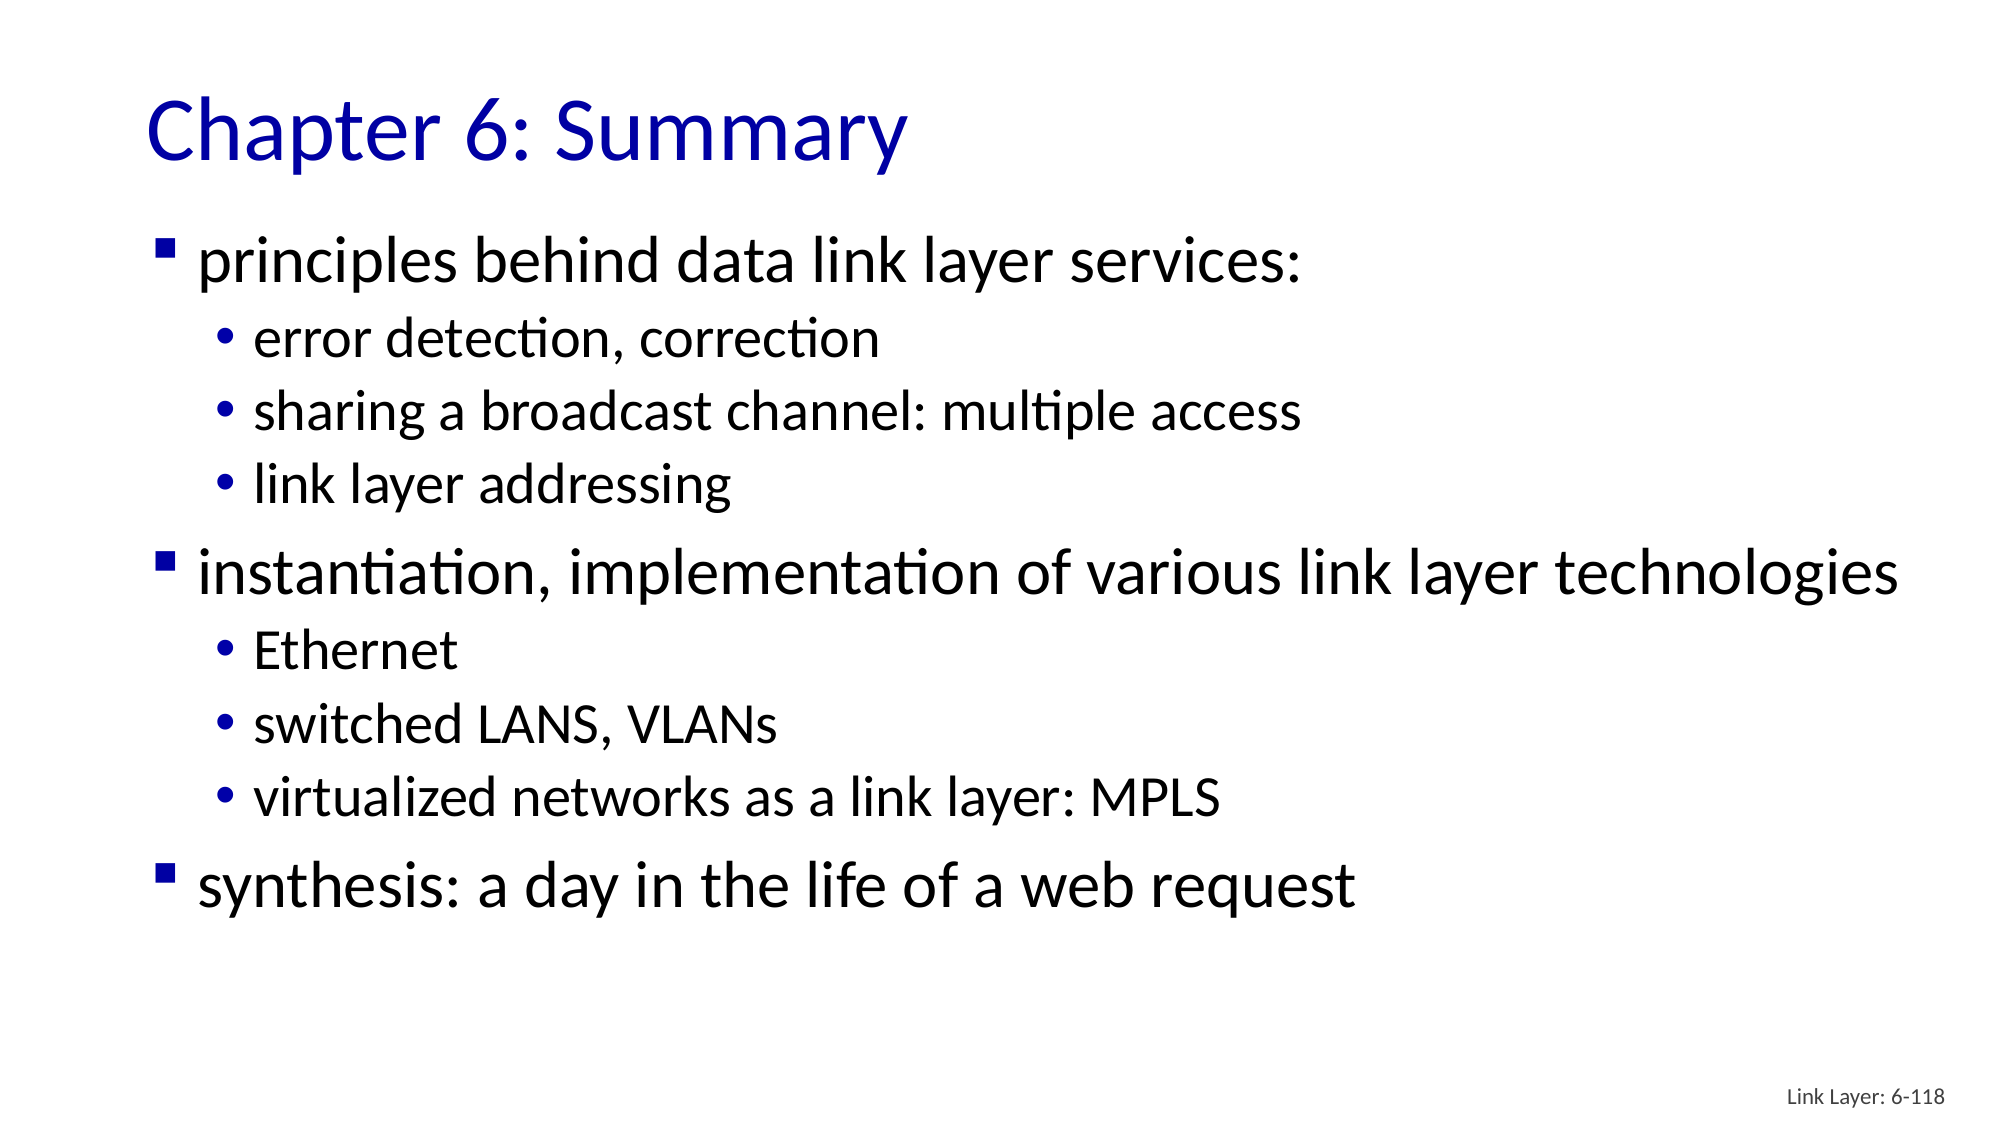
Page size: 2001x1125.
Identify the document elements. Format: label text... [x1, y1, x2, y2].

title Chapter 6: Summary [131, 57, 1857, 205]
text_box principles behind data link layer services: error detection, correction sharing a broadcast channel: multiple access link layer addressing instantiation, implementation of various link layer technologies Ethernet switched LANS, VLANs virtualized networks as a link layer: MPLS synthesis: a day in the life of a web request [124, 217, 2000, 980]
slide_number Link Layer: 6-118 [1510, 1065, 1961, 1125]
